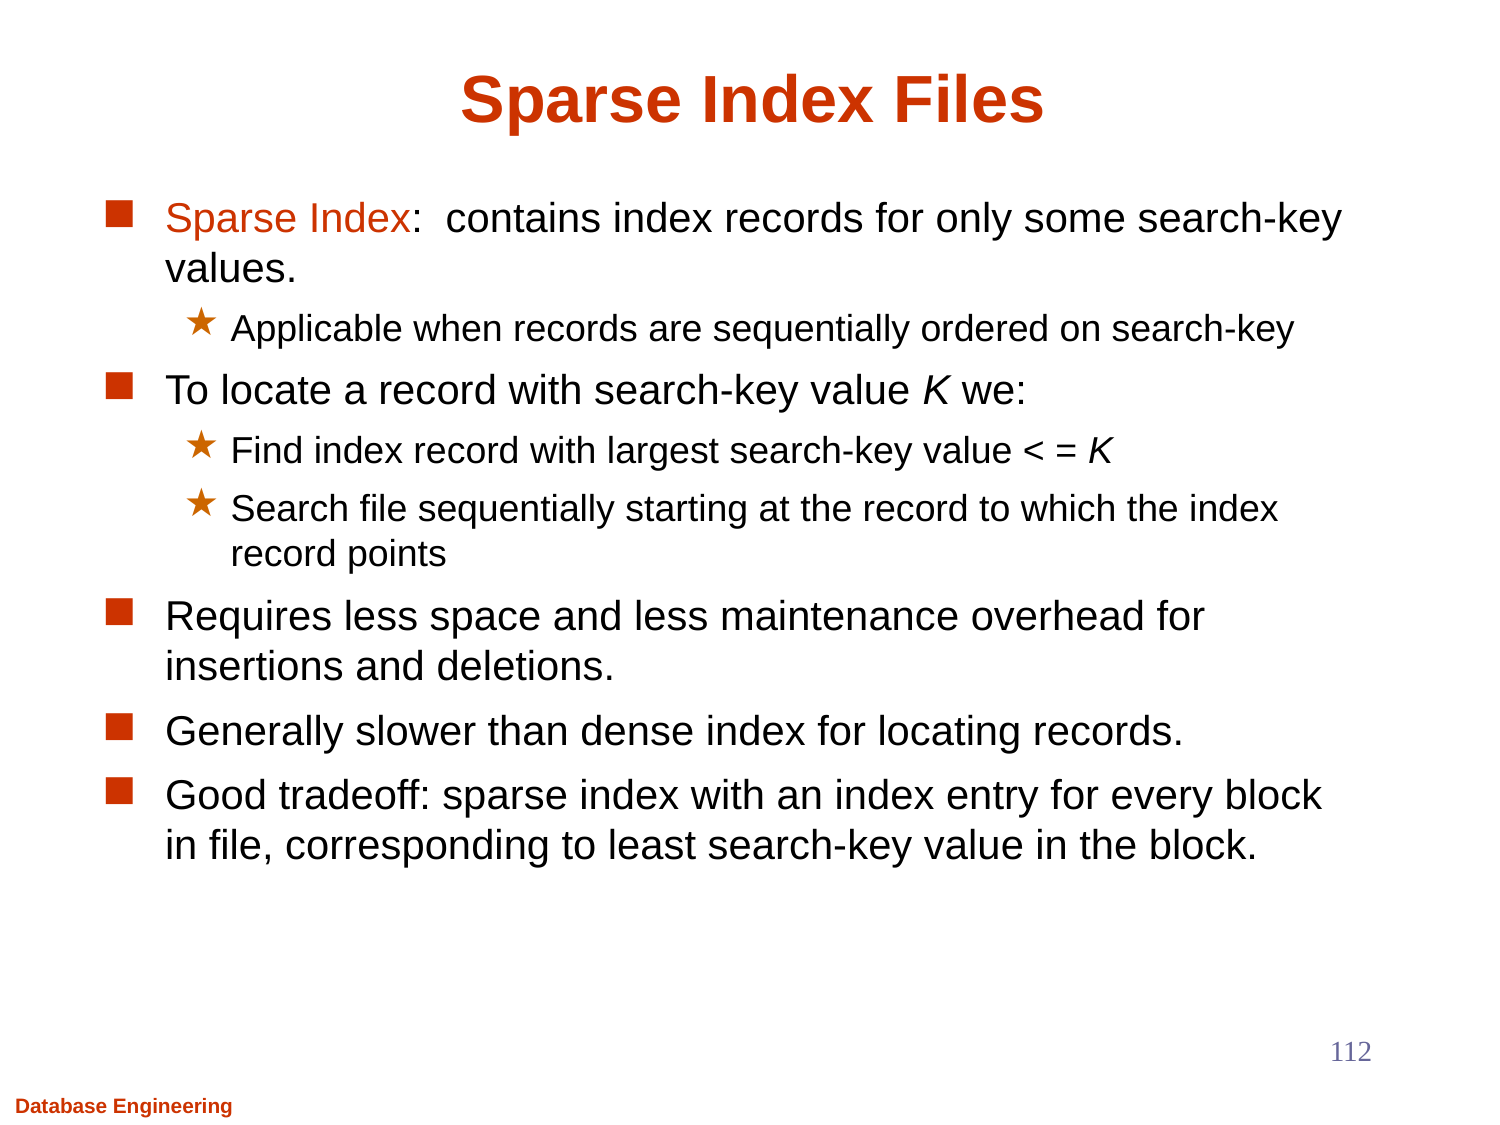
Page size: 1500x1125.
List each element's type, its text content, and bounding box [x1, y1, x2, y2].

slide_number 112 [1074, 1024, 1388, 1101]
title Sparse Index Files [90, 32, 1416, 144]
list Sparse Index: contains index records for only some search-key values. Applicable when records are sequentially ordered on search-key To locate a record with search-key value K we: Find index record with largest search-key value < = K Search file sequentially starting at the record to which the index record points Requires less space and less maintenance overhead for insertions and deletions. Generally slower than dense index for locating records. Good tradeoff: sparse index with an index entry for every block in file, corresponding to least search-key value in the block. [93, 182, 1382, 984]
